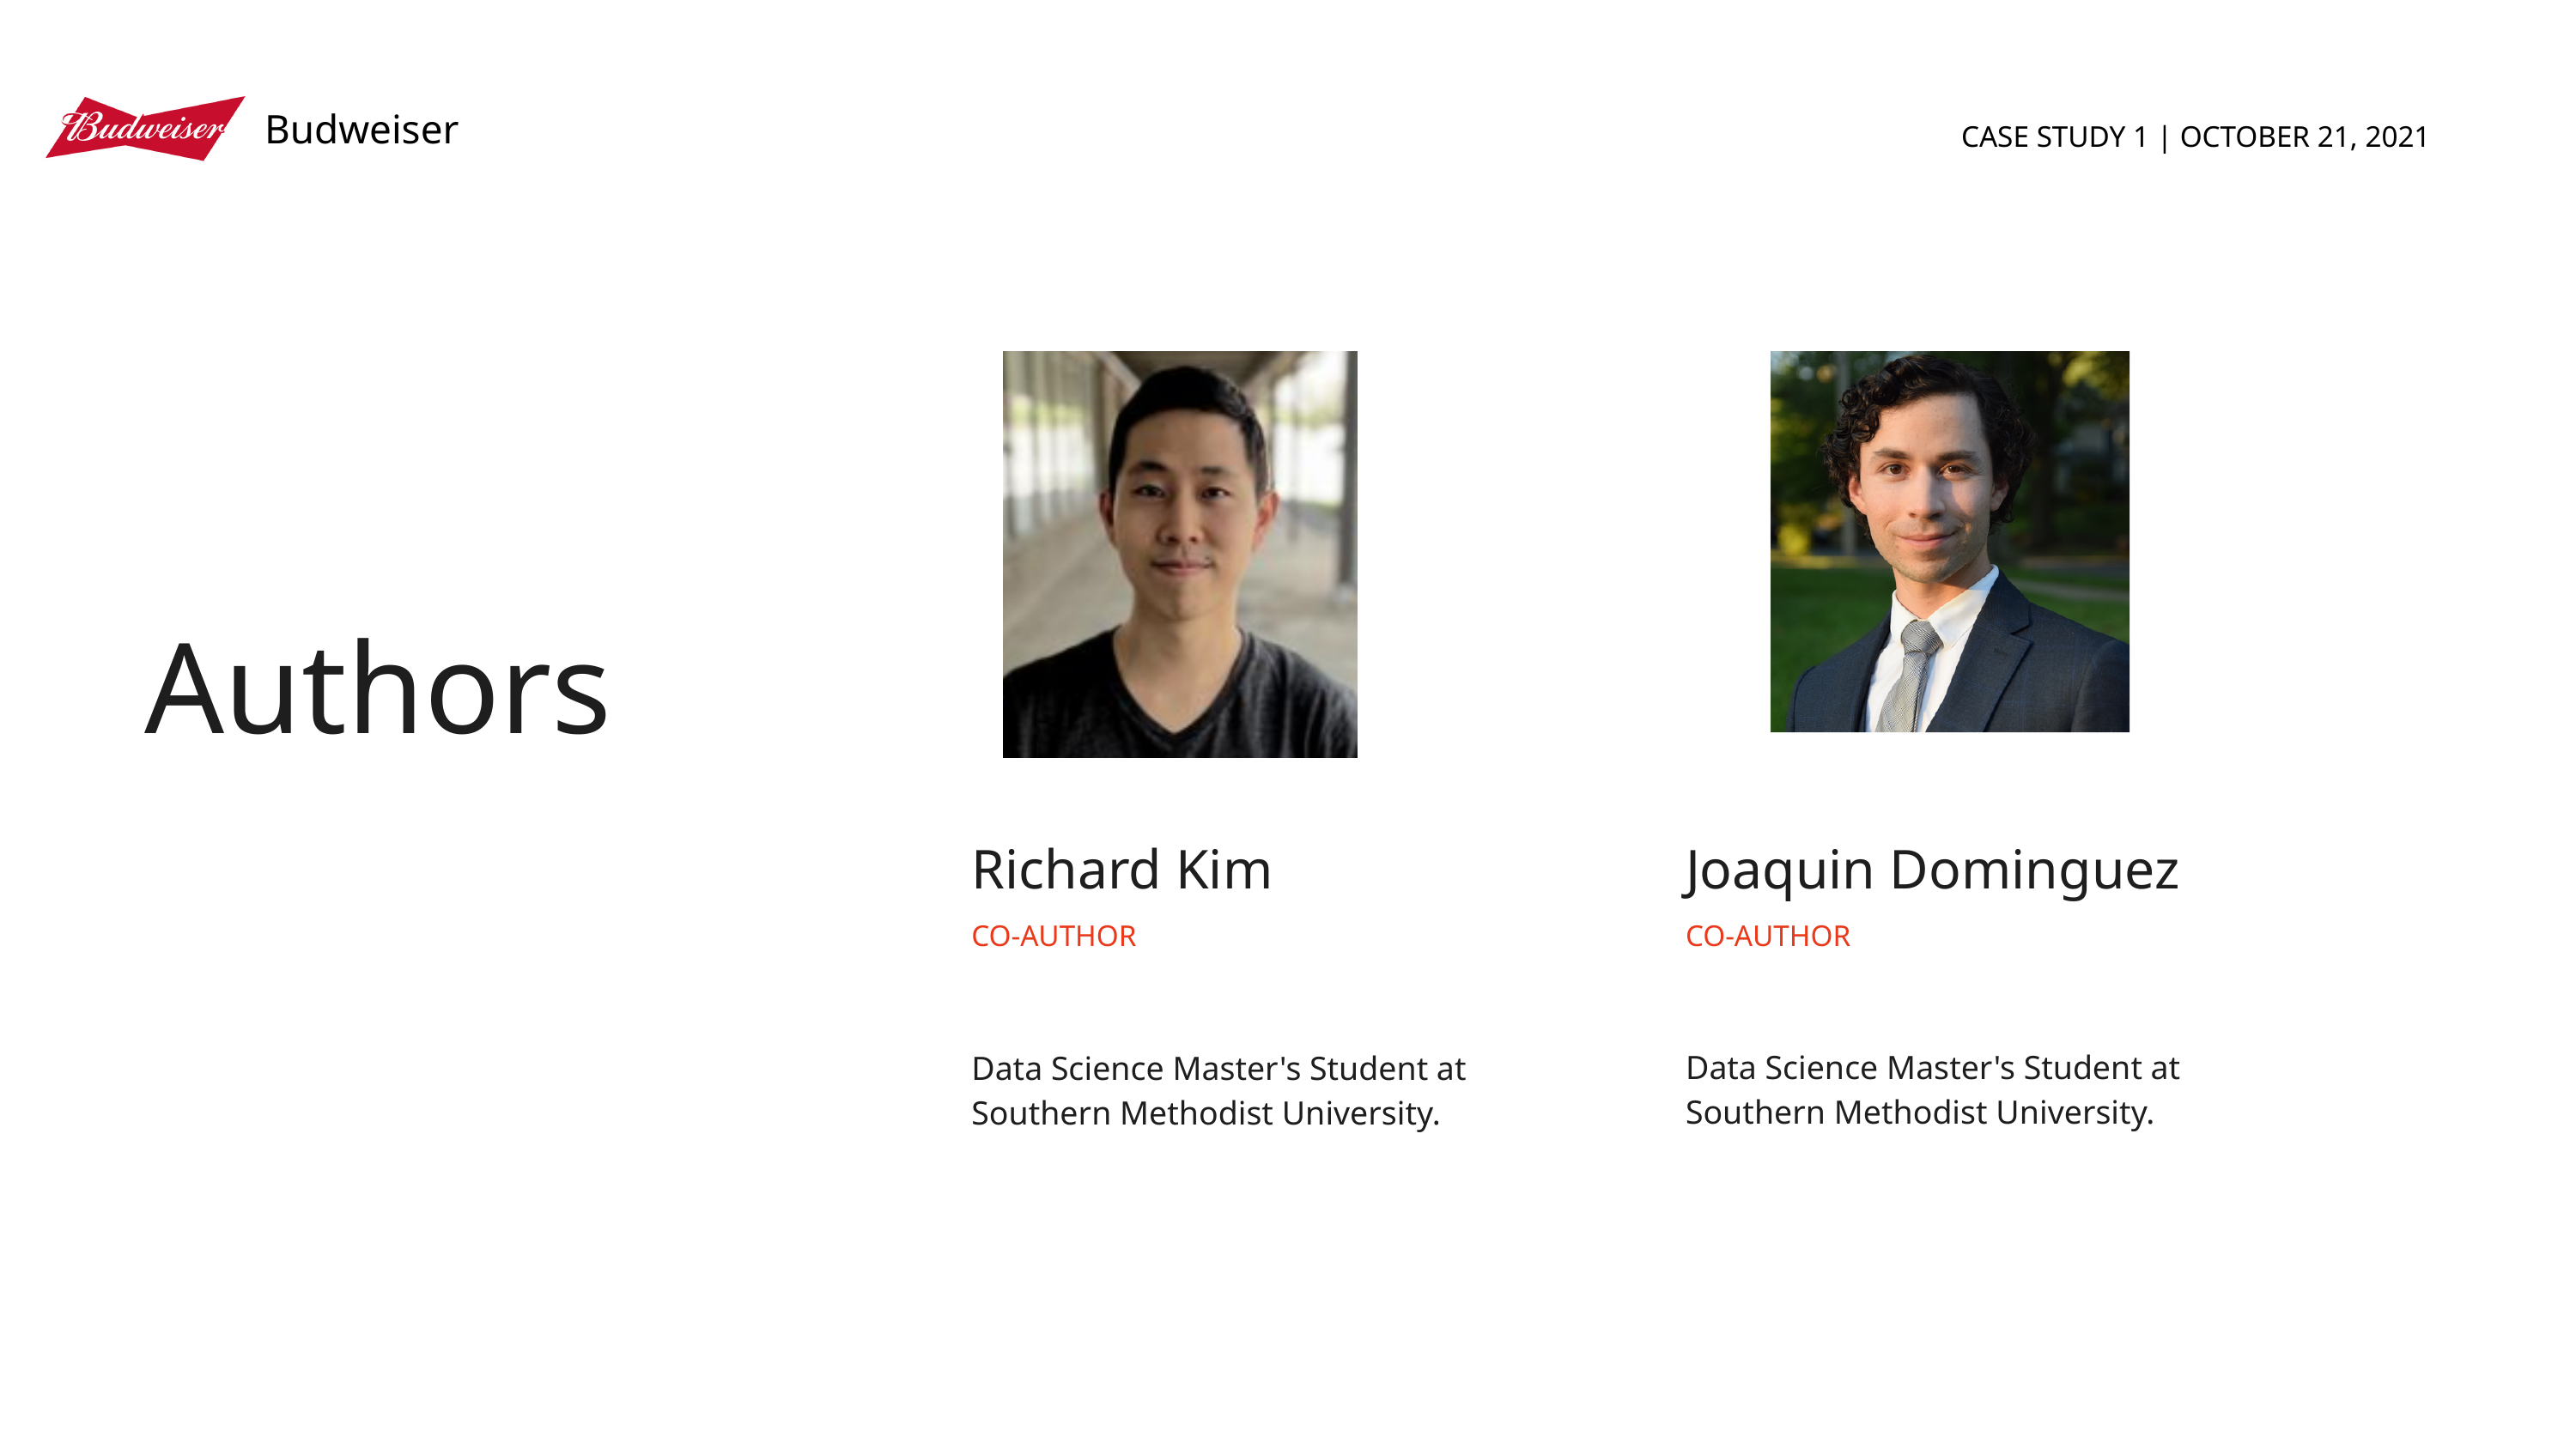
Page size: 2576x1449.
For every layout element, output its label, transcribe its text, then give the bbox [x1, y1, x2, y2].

text_box Authors [144, 608, 762, 759]
picture [1003, 351, 1358, 758]
text_box Budweiser [265, 104, 762, 152]
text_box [971, 832, 1499, 1130]
picture [1765, 351, 2130, 832]
picture [25, 60, 265, 196]
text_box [1686, 832, 2209, 1129]
text_box CASE STUDY 1 | OCTOBER 21, 2021 [1719, 112, 2432, 153]
